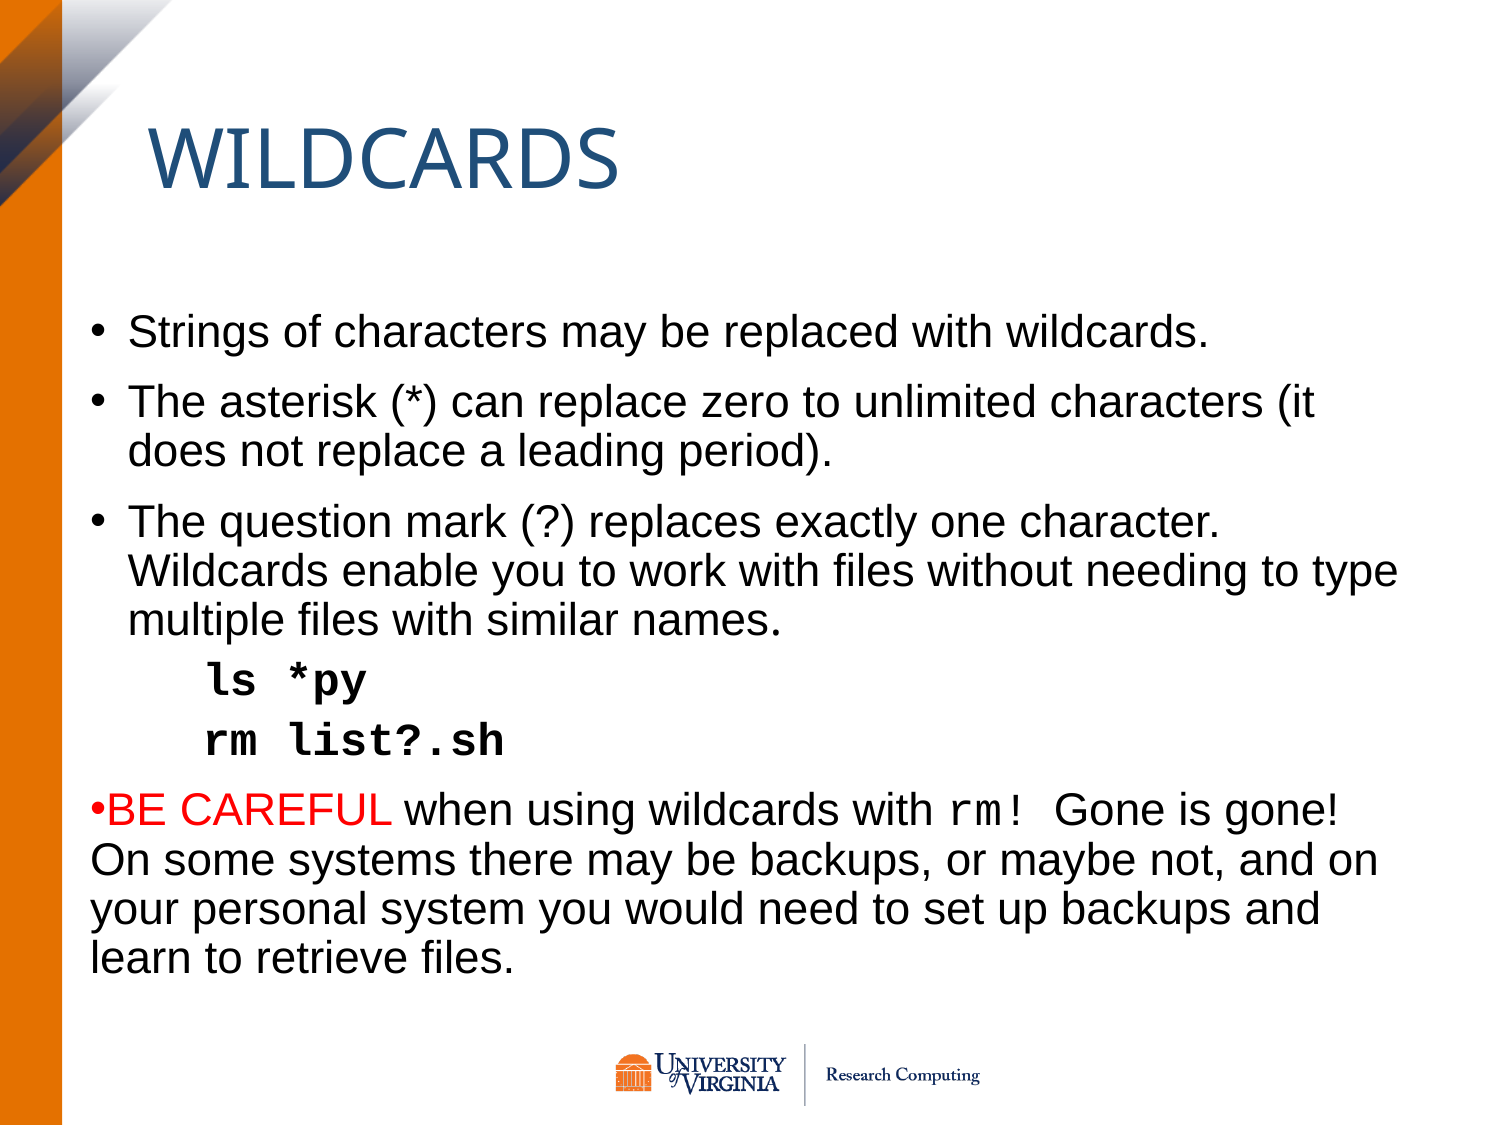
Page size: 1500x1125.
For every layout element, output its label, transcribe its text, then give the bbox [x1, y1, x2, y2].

picture [0, 0, 176, 210]
title Wildcards [132, 52, 1427, 271]
list Strings of characters may be replaced with wildcards. The asterisk (*) can replace zero to unlimited characters (it does not replace a leading period). The question mark (?) replaces exactly one character. Wildcards enable you to work with files without needing to type multiple files with similar names. ls *py rm list?.sh BE CAREFUL when using wildcards with rm! Gone is gone! On some systems there may be backups, or maybe not, and on your personal system you would need to set up backups and learn to retrieve files. [75, 299, 1427, 1014]
picture [607, 1044, 988, 1106]
